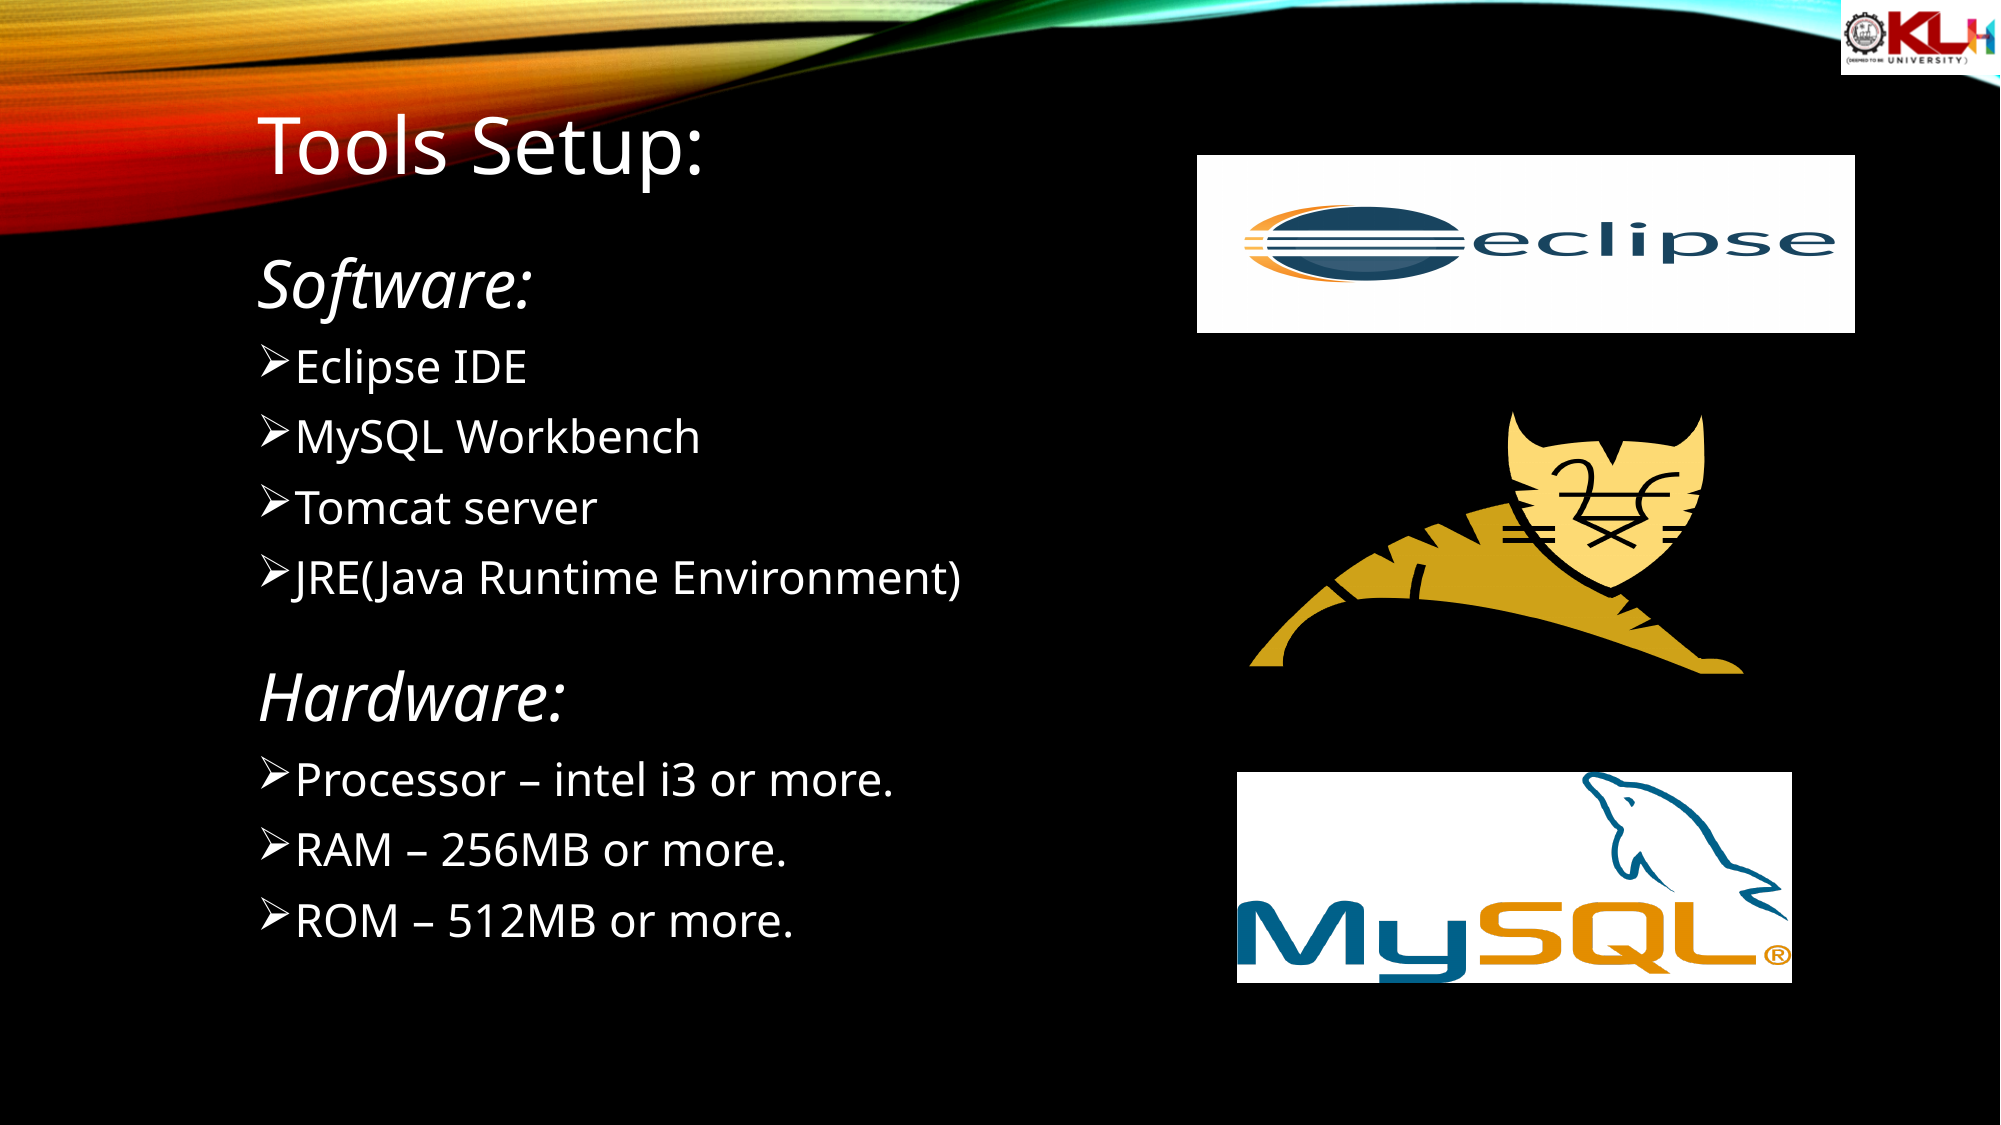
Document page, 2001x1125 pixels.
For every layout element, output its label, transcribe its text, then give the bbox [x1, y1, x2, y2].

picture [1236, 400, 1756, 681]
picture [1236, 771, 1793, 983]
picture [0, 0, 2000, 333]
list Tools Setup: Software: Eclipse IDE MySQL Workbench Tomcat server JRE(Java Runtime Environment) Hardware: Processor – intel i3 or more. RAM – 256MB or more. ROM – 512MB or more. [242, 98, 1826, 1024]
